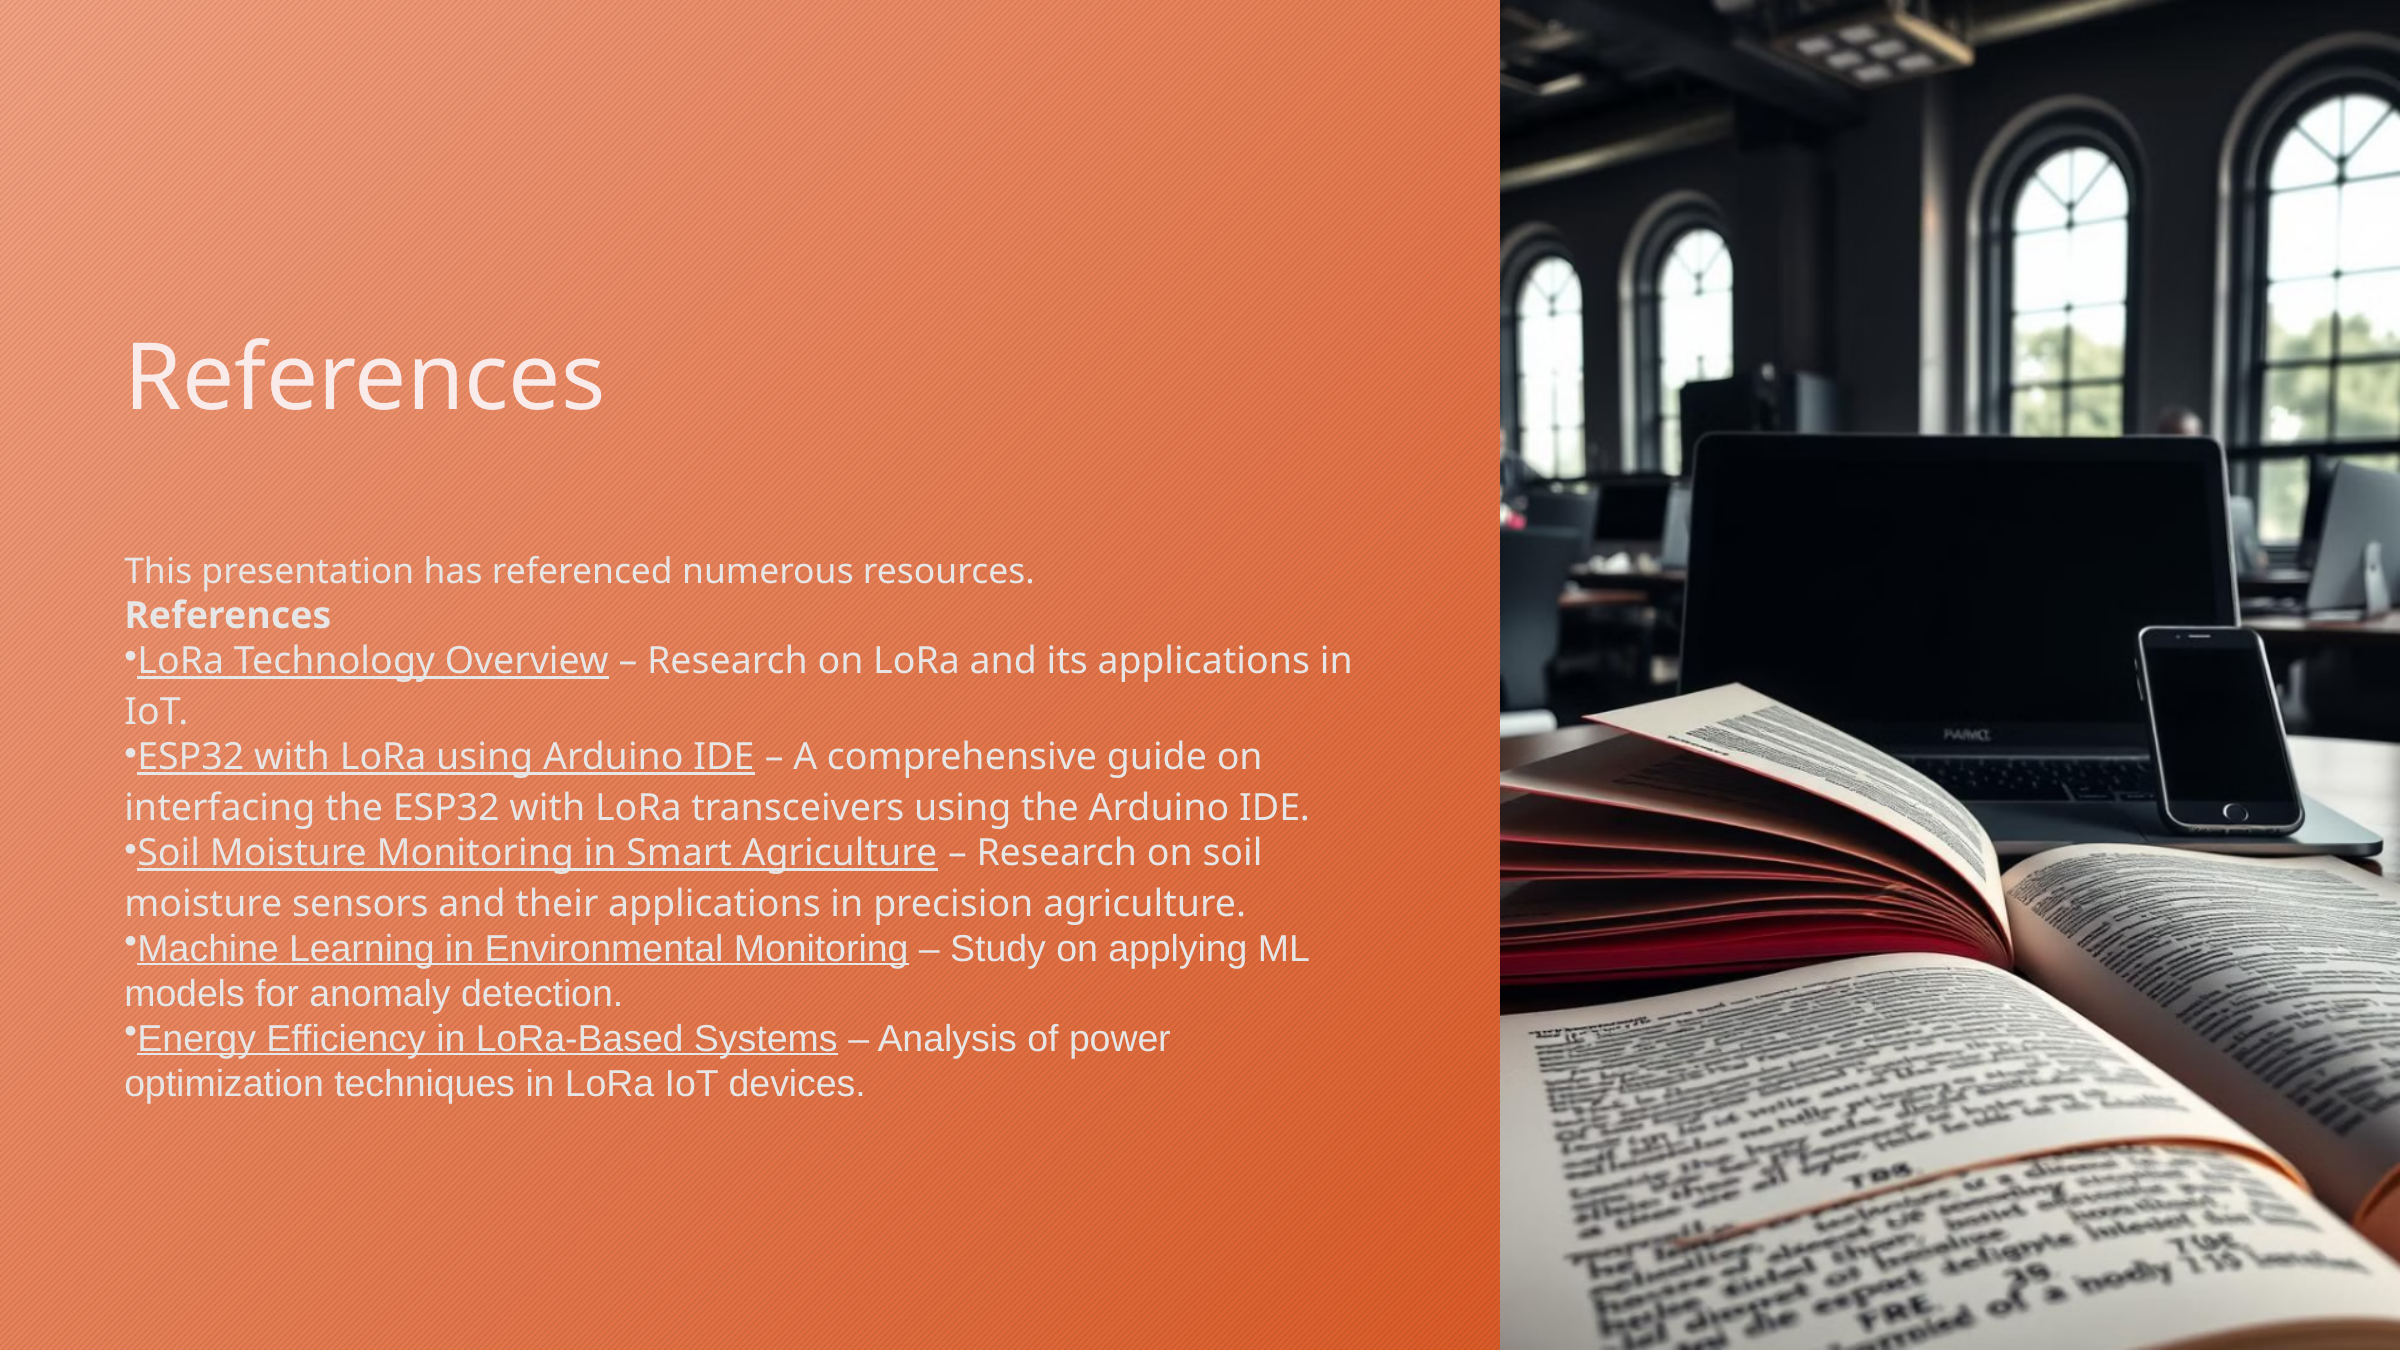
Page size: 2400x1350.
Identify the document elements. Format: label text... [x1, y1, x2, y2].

text_box This presentation has referenced numerous resources. References LoRa Technology Overview – Research on LoRa and its applications in IoT. ESP32 with LoRa using Arduino IDE – A comprehensive guide on interfacing the ESP32 with LoRa transceivers using the Arduino IDE. Soil Moisture Monitoring in Smart Agriculture – Research on soil moisture sensors and their applications in precision agriculture. Machine Learning in Environmental Monitoring – Study on applying ML models for anomaly detection. Energy Efficiency in LoRa-Based Systems – Analysis of power optimization techniques in LoRa IoT devices. [124, 534, 1376, 1078]
text_box References [124, 311, 1060, 428]
picture [1499, 0, 2400, 1350]
